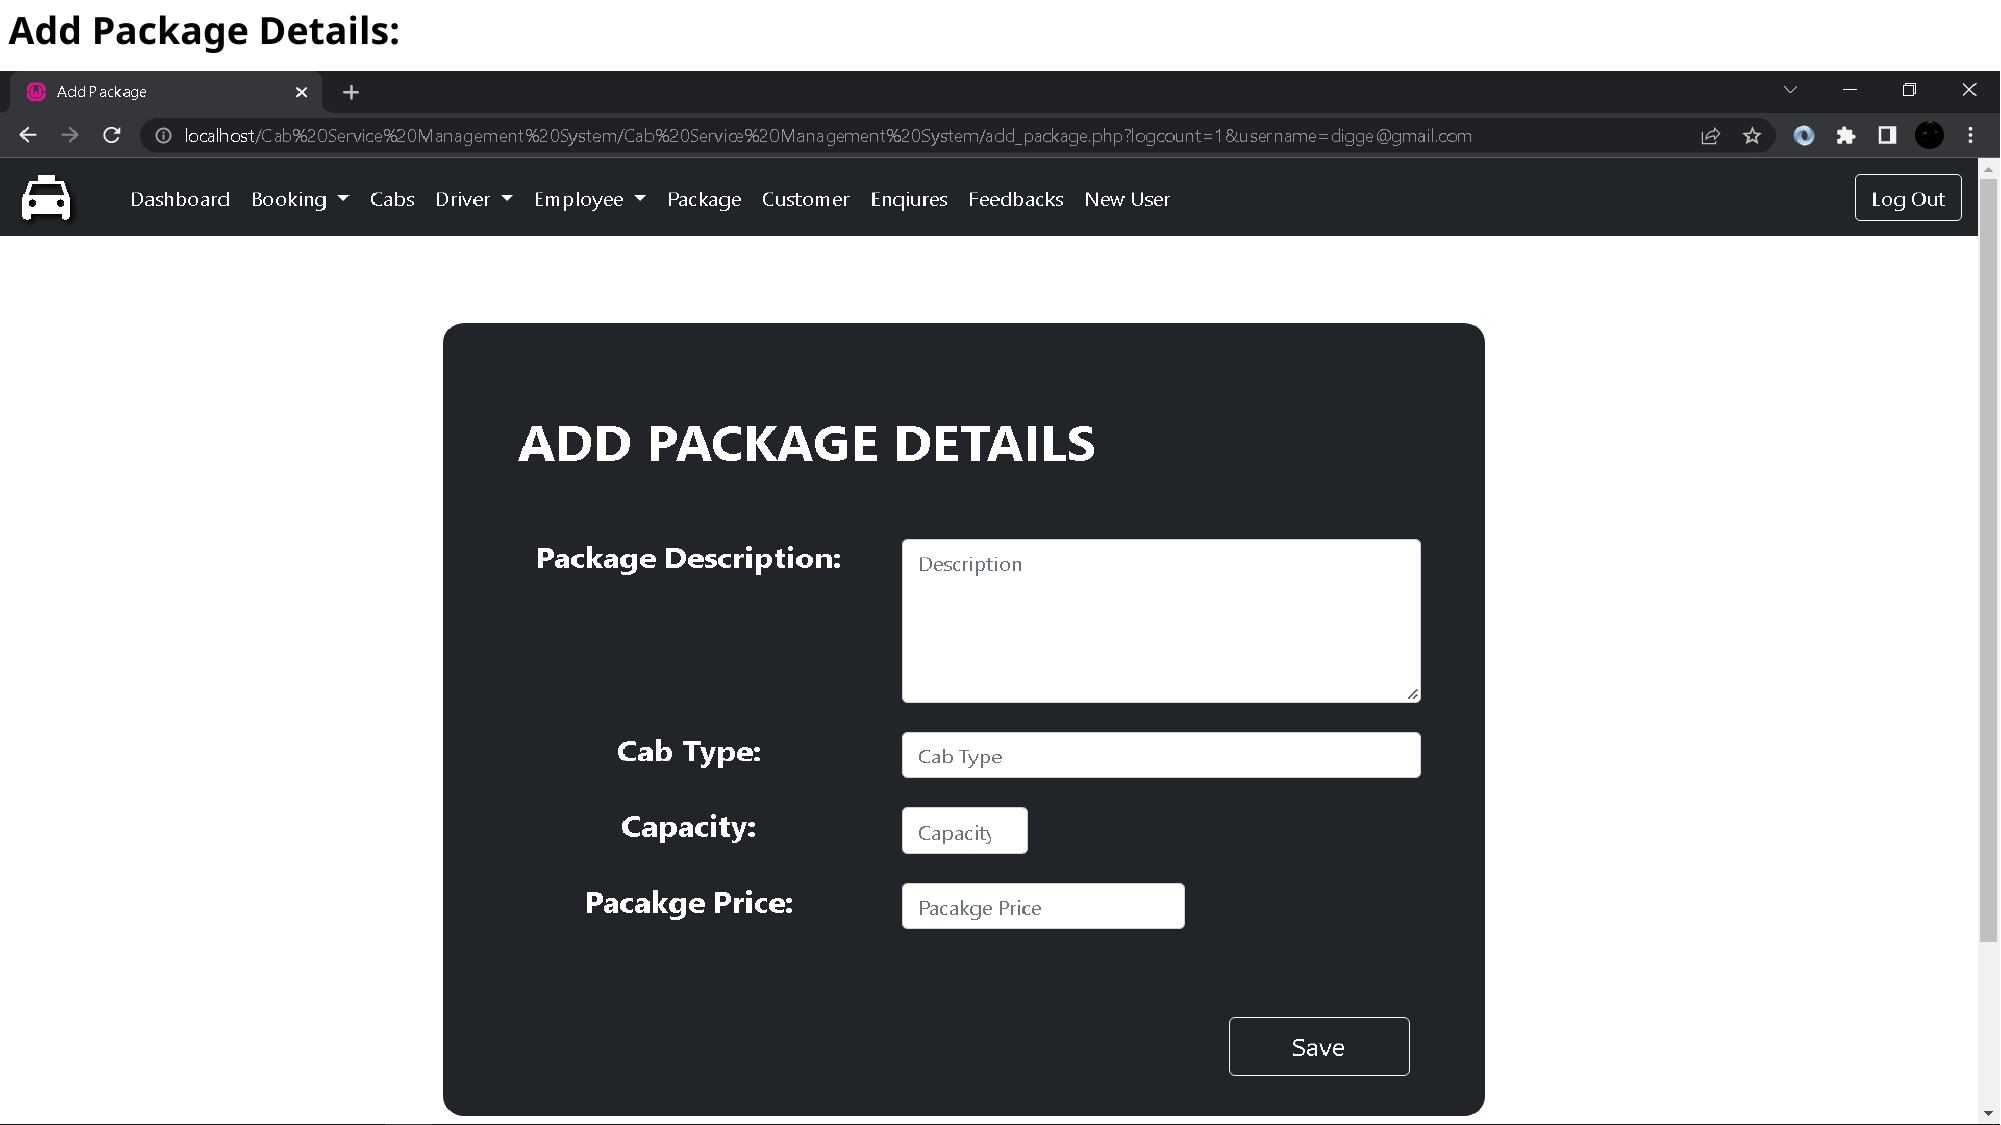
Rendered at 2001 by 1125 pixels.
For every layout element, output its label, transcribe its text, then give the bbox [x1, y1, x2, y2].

picture [0, 71, 2000, 1125]
text_box Add Package Details: [0, 0, 416, 60]
